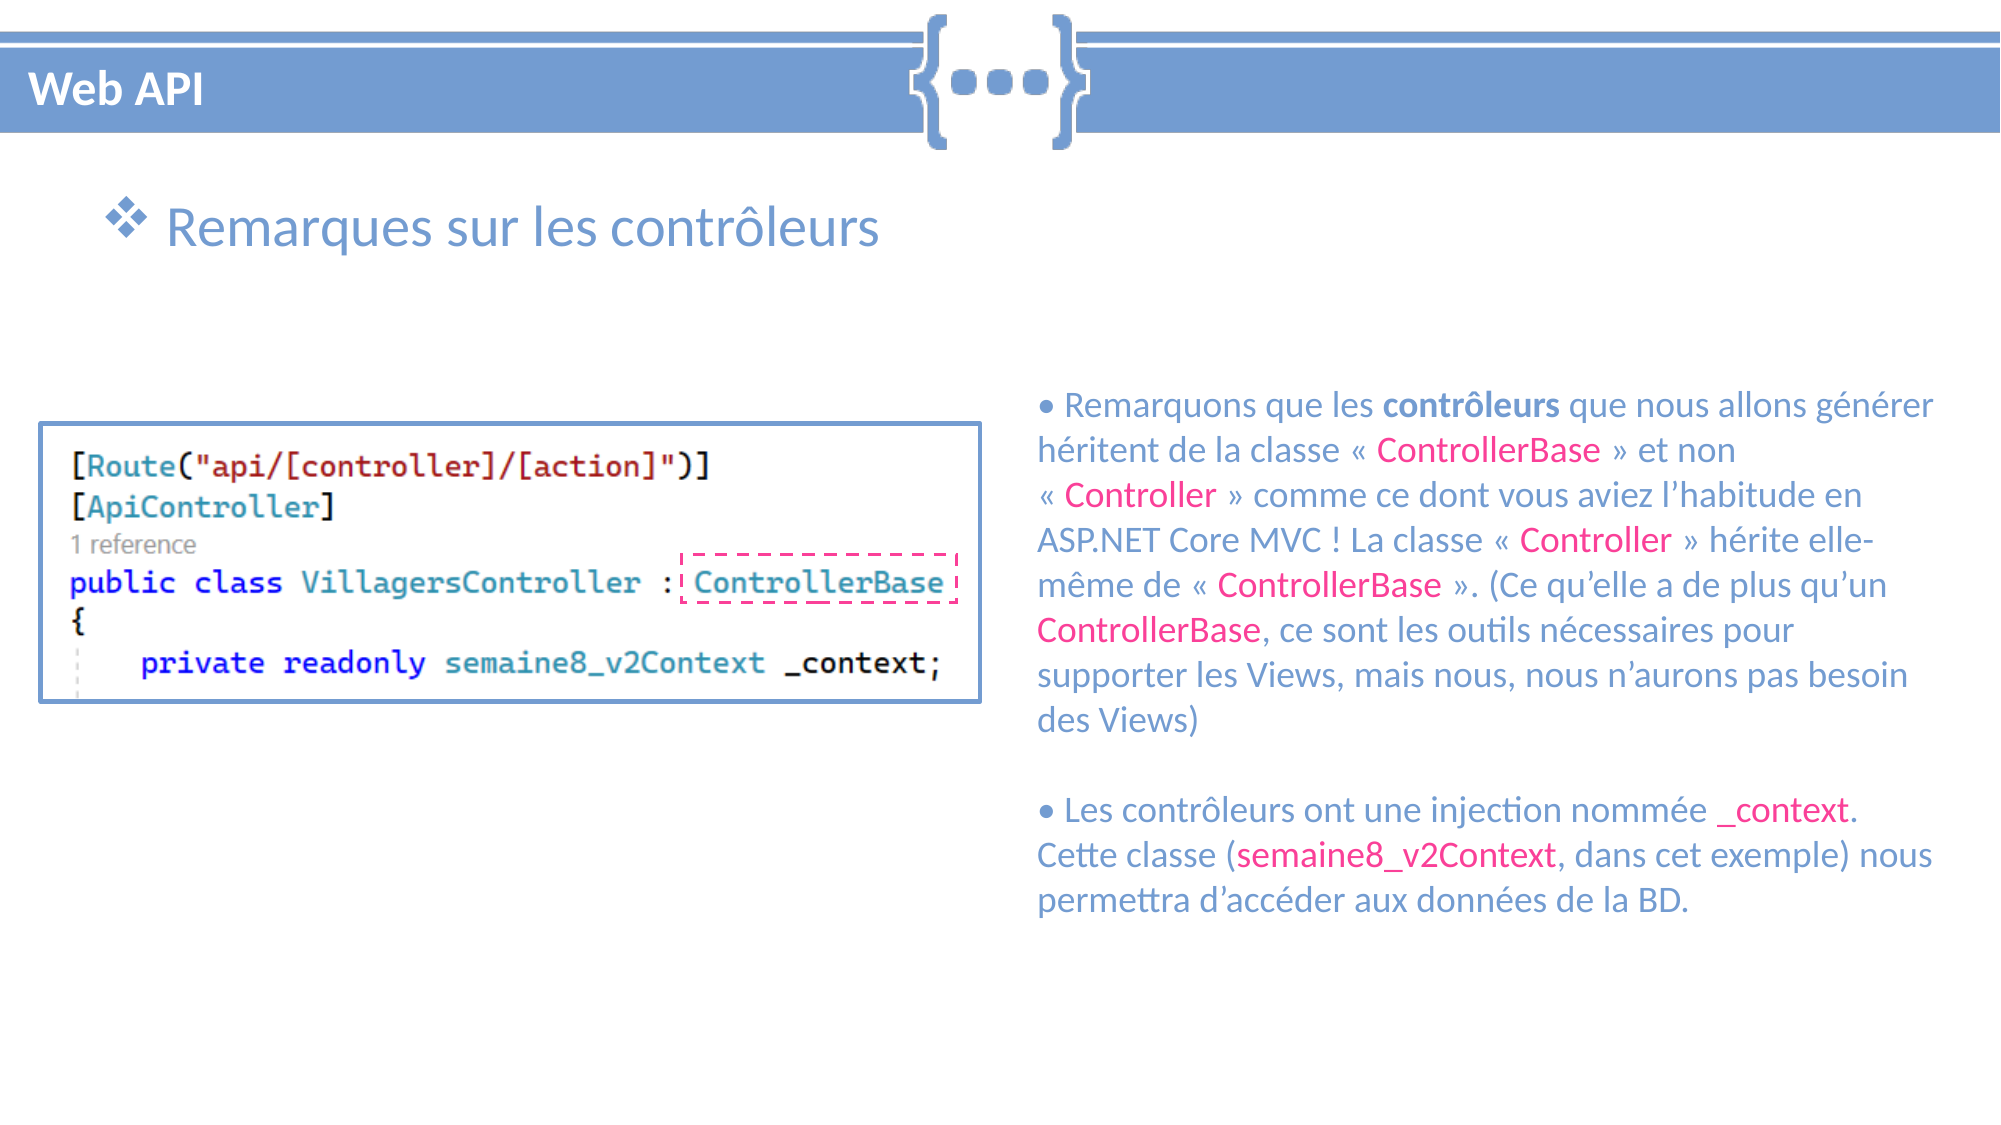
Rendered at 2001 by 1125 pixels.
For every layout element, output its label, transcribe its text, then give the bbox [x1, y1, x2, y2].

picture [43, 425, 978, 700]
list Remarques sur les contrôleurs [85, 188, 1910, 1014]
text_box • Remarquons que les contrôleurs que nous allons générer héritent de la classe « ControllerBase » et non « Controller » comme ce dont vous aviez l’habitude en ASP.NET Core MVC ! La classe « Controller » hérite elle-même de « ControllerBase ». (Ce qu’elle a de plus qu’un ControllerBase, ce sont les outils nécessaires pour supporter les Views, mais nous, nous n’aurons pas besoin des Views) • Les contrôleurs ont une injection nommée _context. Cette classe (semaine8_v2Context, dans cet exemple) nous permettra d’accéder aux données de la BD. [1022, 373, 1960, 928]
picture [0, 4, 2000, 161]
title Web API [12, 58, 913, 120]
